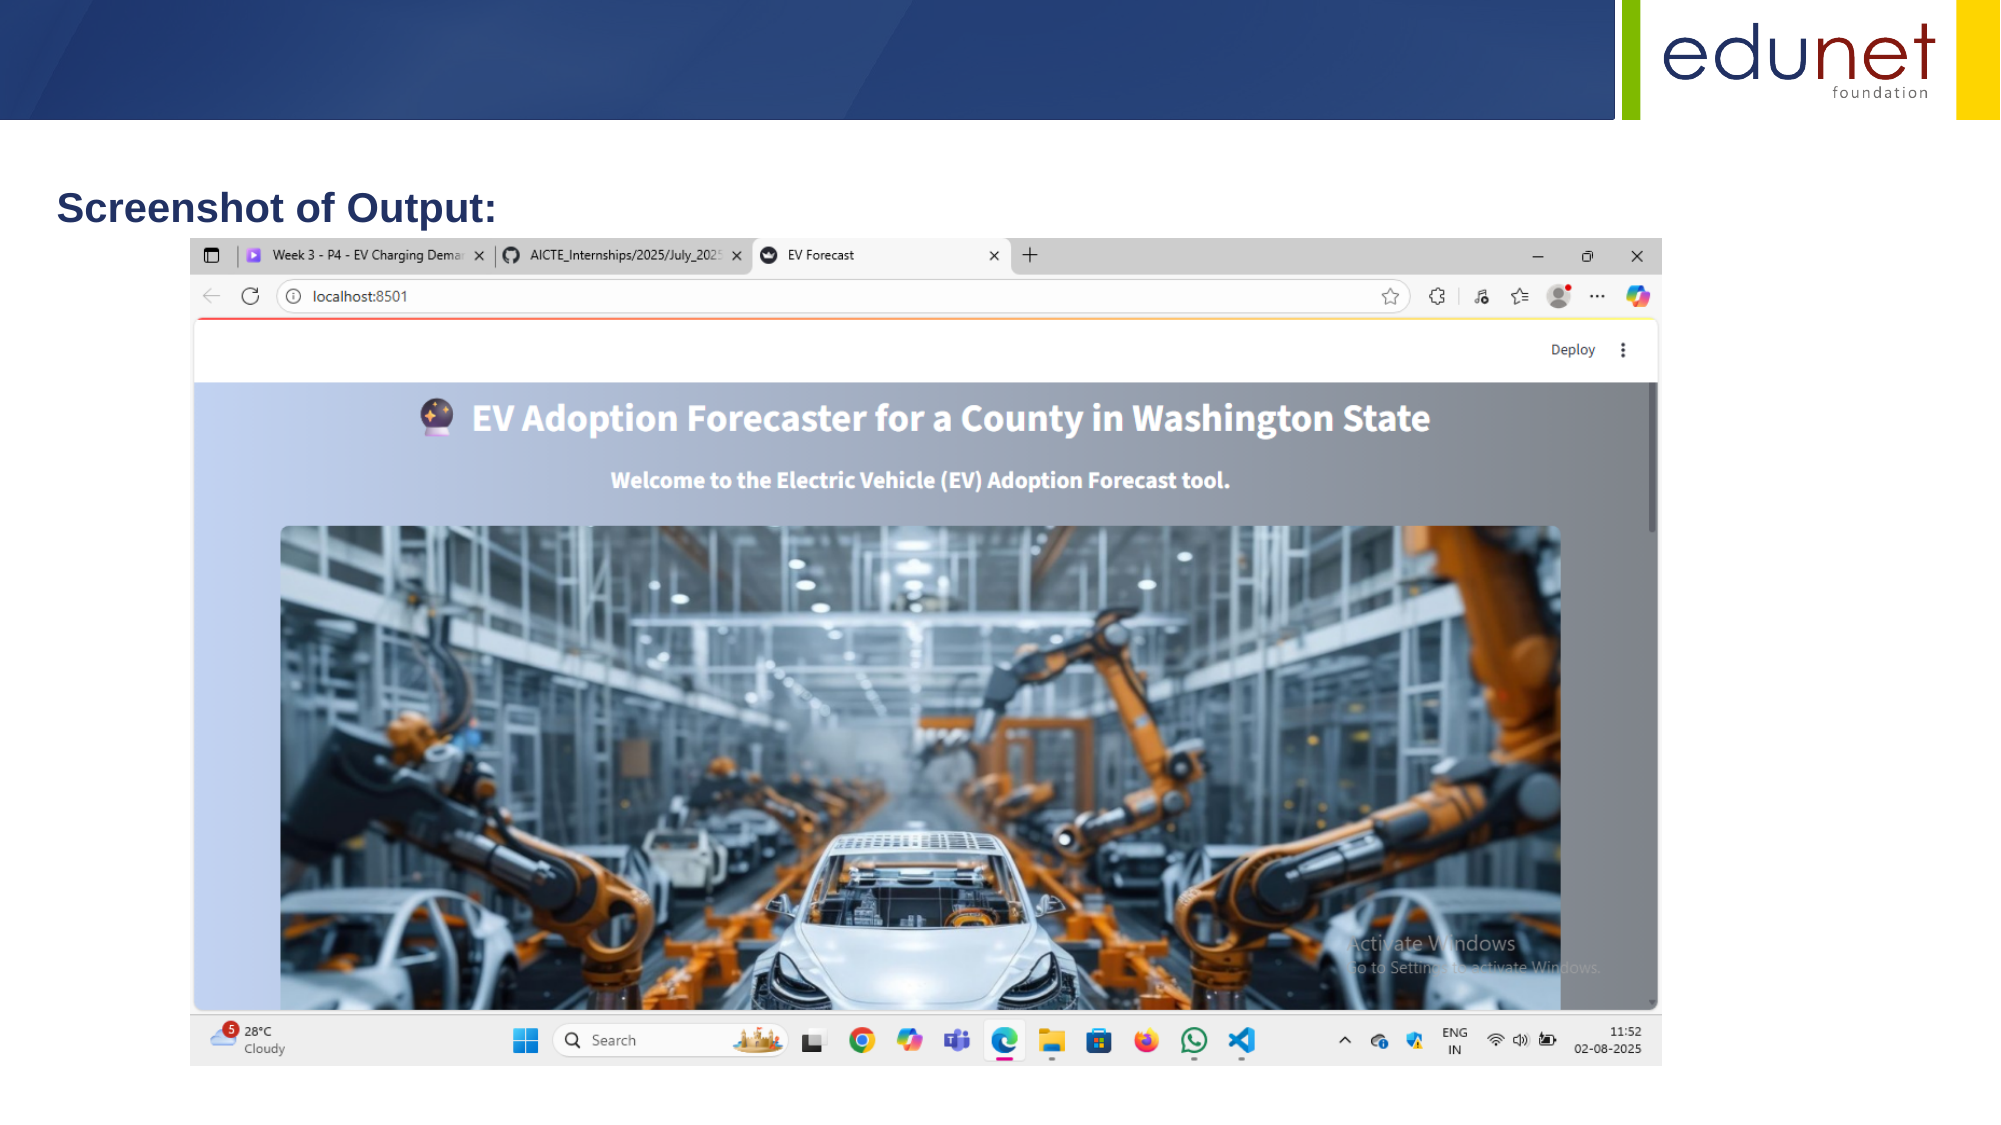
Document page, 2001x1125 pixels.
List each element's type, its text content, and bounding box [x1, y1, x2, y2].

text_box Screenshot of Output: [41, 172, 1043, 238]
picture [190, 238, 1662, 1066]
picture [1652, 12, 1948, 108]
